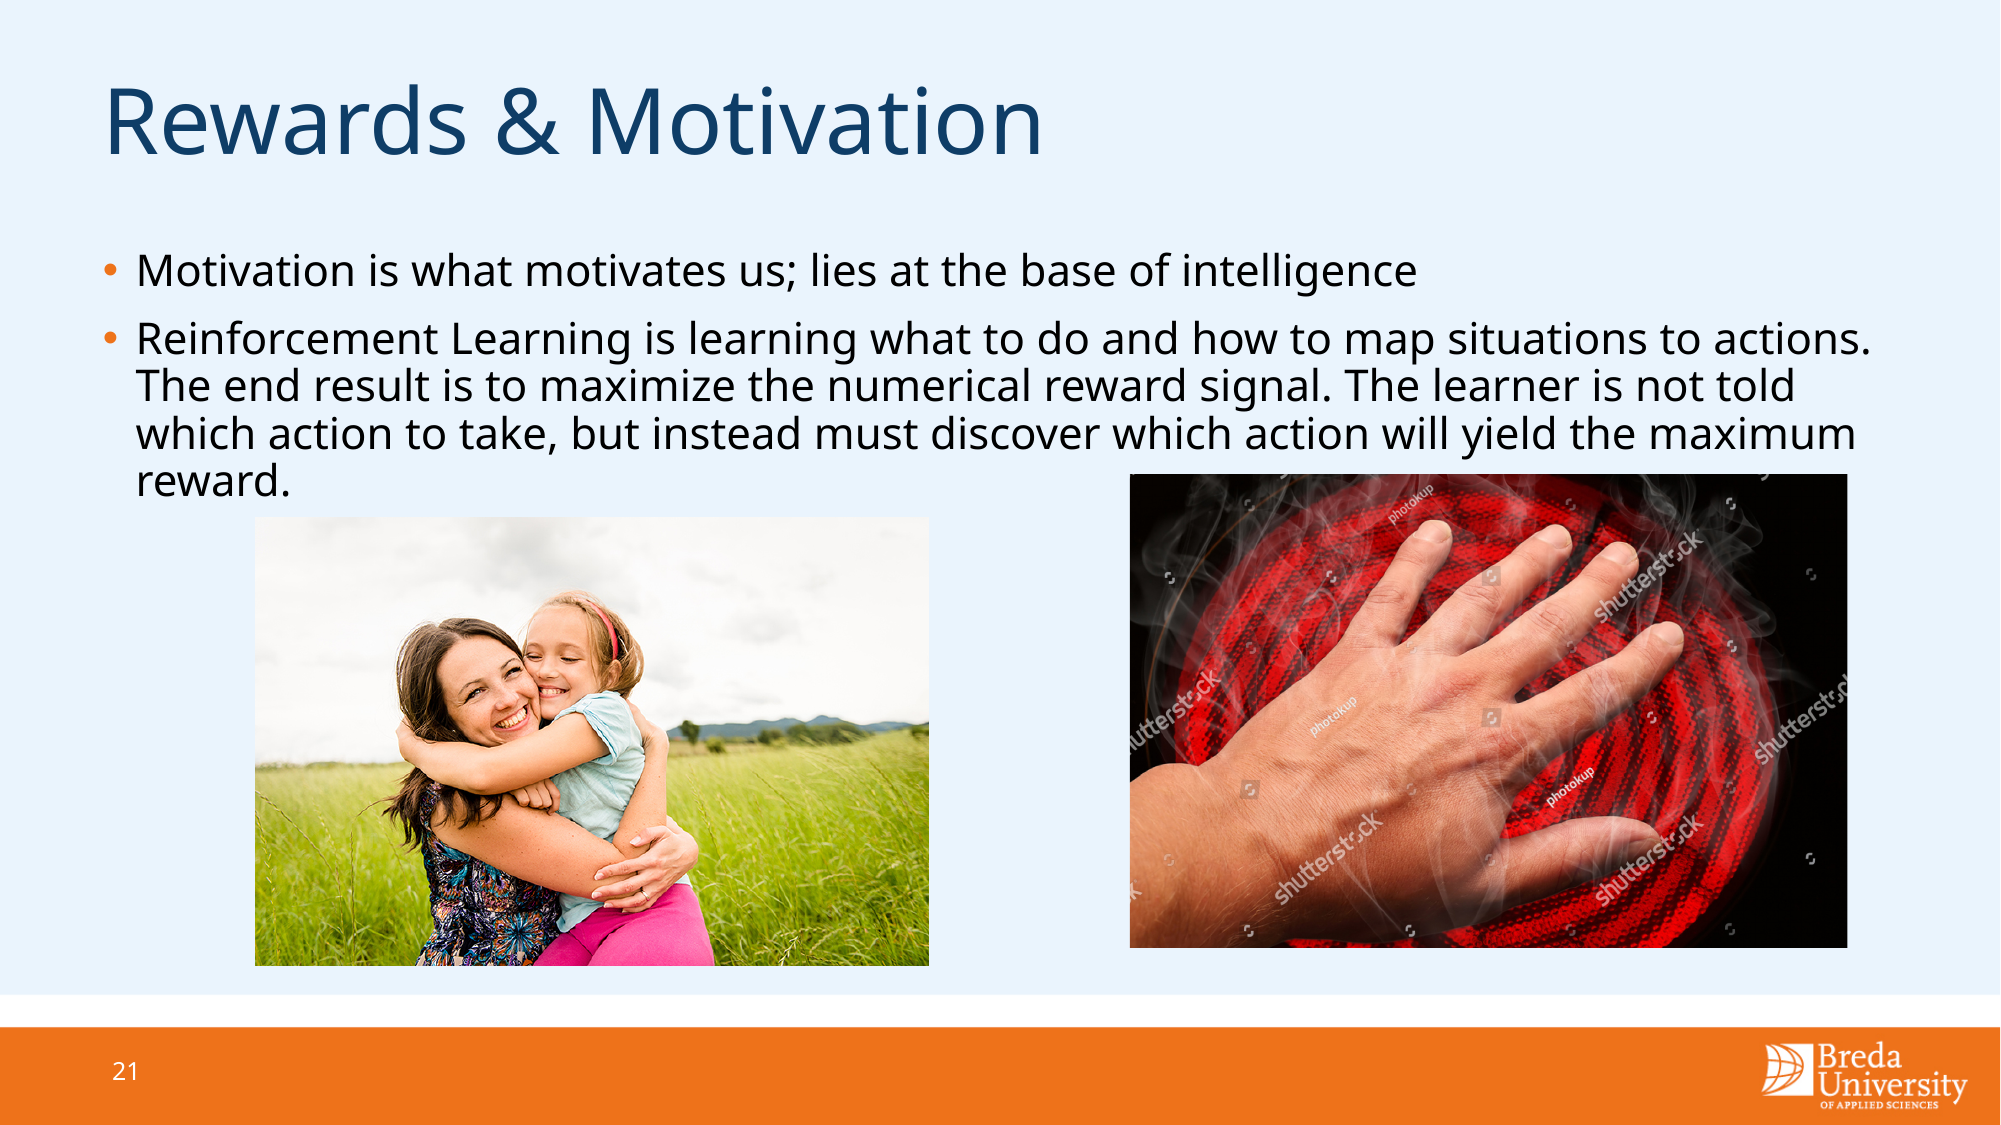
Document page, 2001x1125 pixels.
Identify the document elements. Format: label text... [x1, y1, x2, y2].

list Motivation is what motivates us; lies at the base of intelligence Reinforcement Learning is learning what to do and how to map situations to actions. The end result is to maximize the numerical reward signal. The learner is not told which action to take, but instead must discover which action will yield the maximum reward. [88, 241, 1917, 923]
picture [0, 0, 2001, 1125]
title Rewards & Motivation [88, 67, 1917, 210]
slide_number 21 [97, 1042, 198, 1103]
